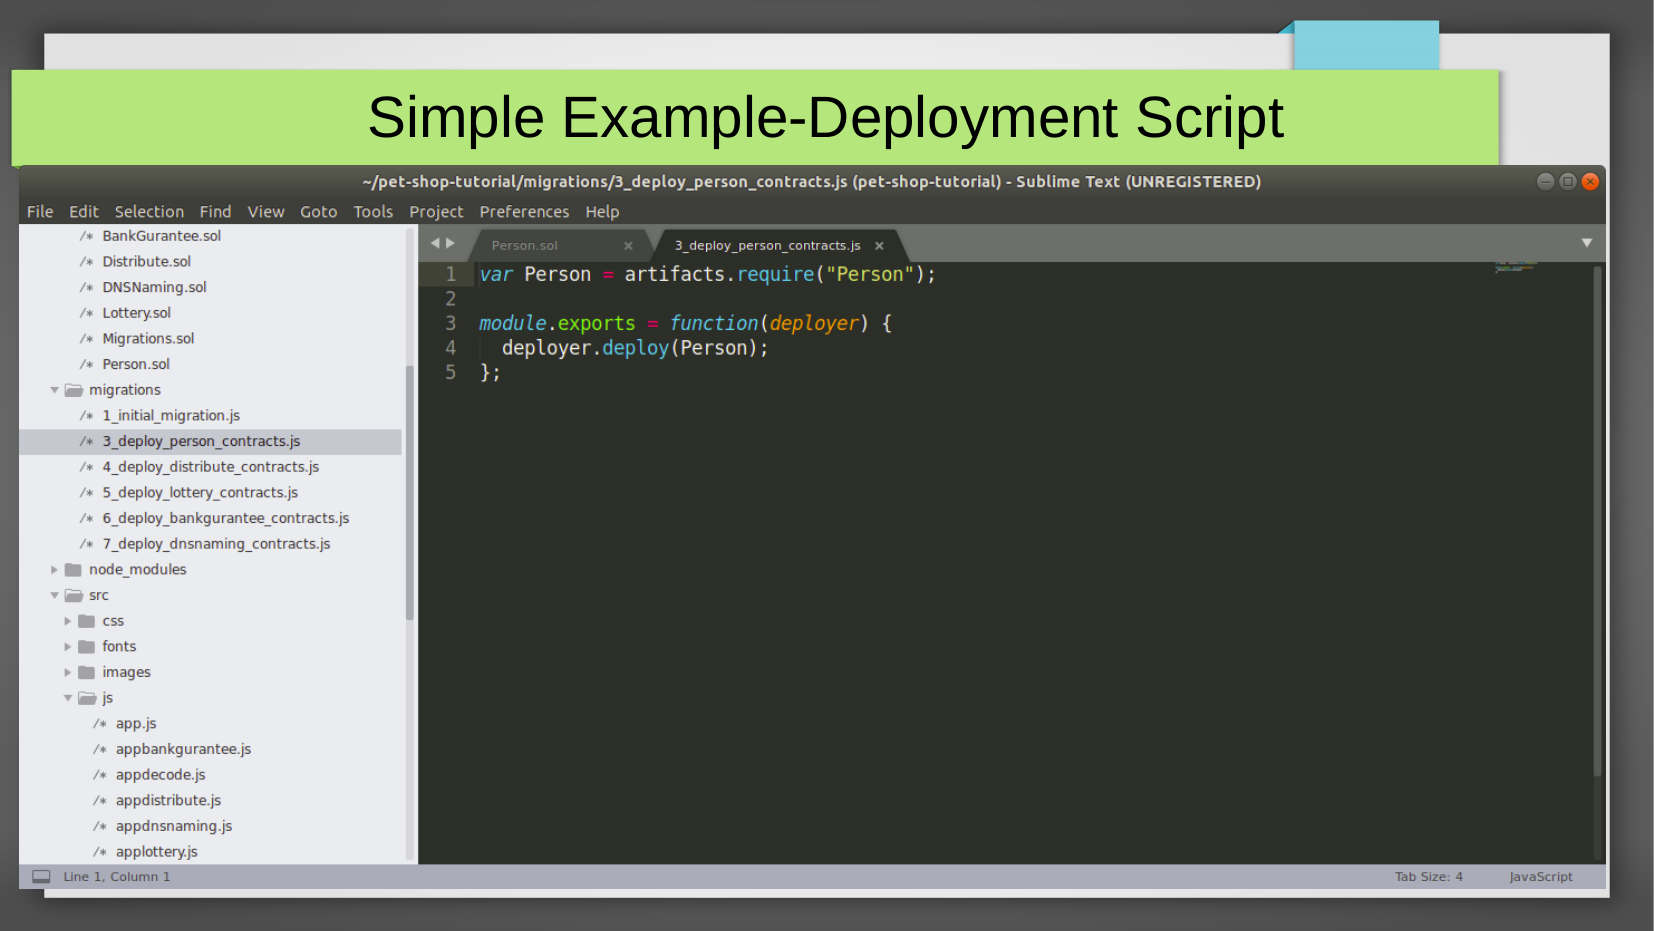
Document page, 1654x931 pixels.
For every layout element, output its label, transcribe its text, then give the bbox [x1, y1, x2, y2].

text_box Simple Example-Deployment Script [82, 37, 1571, 162]
picture [0, 0, 1654, 931]
